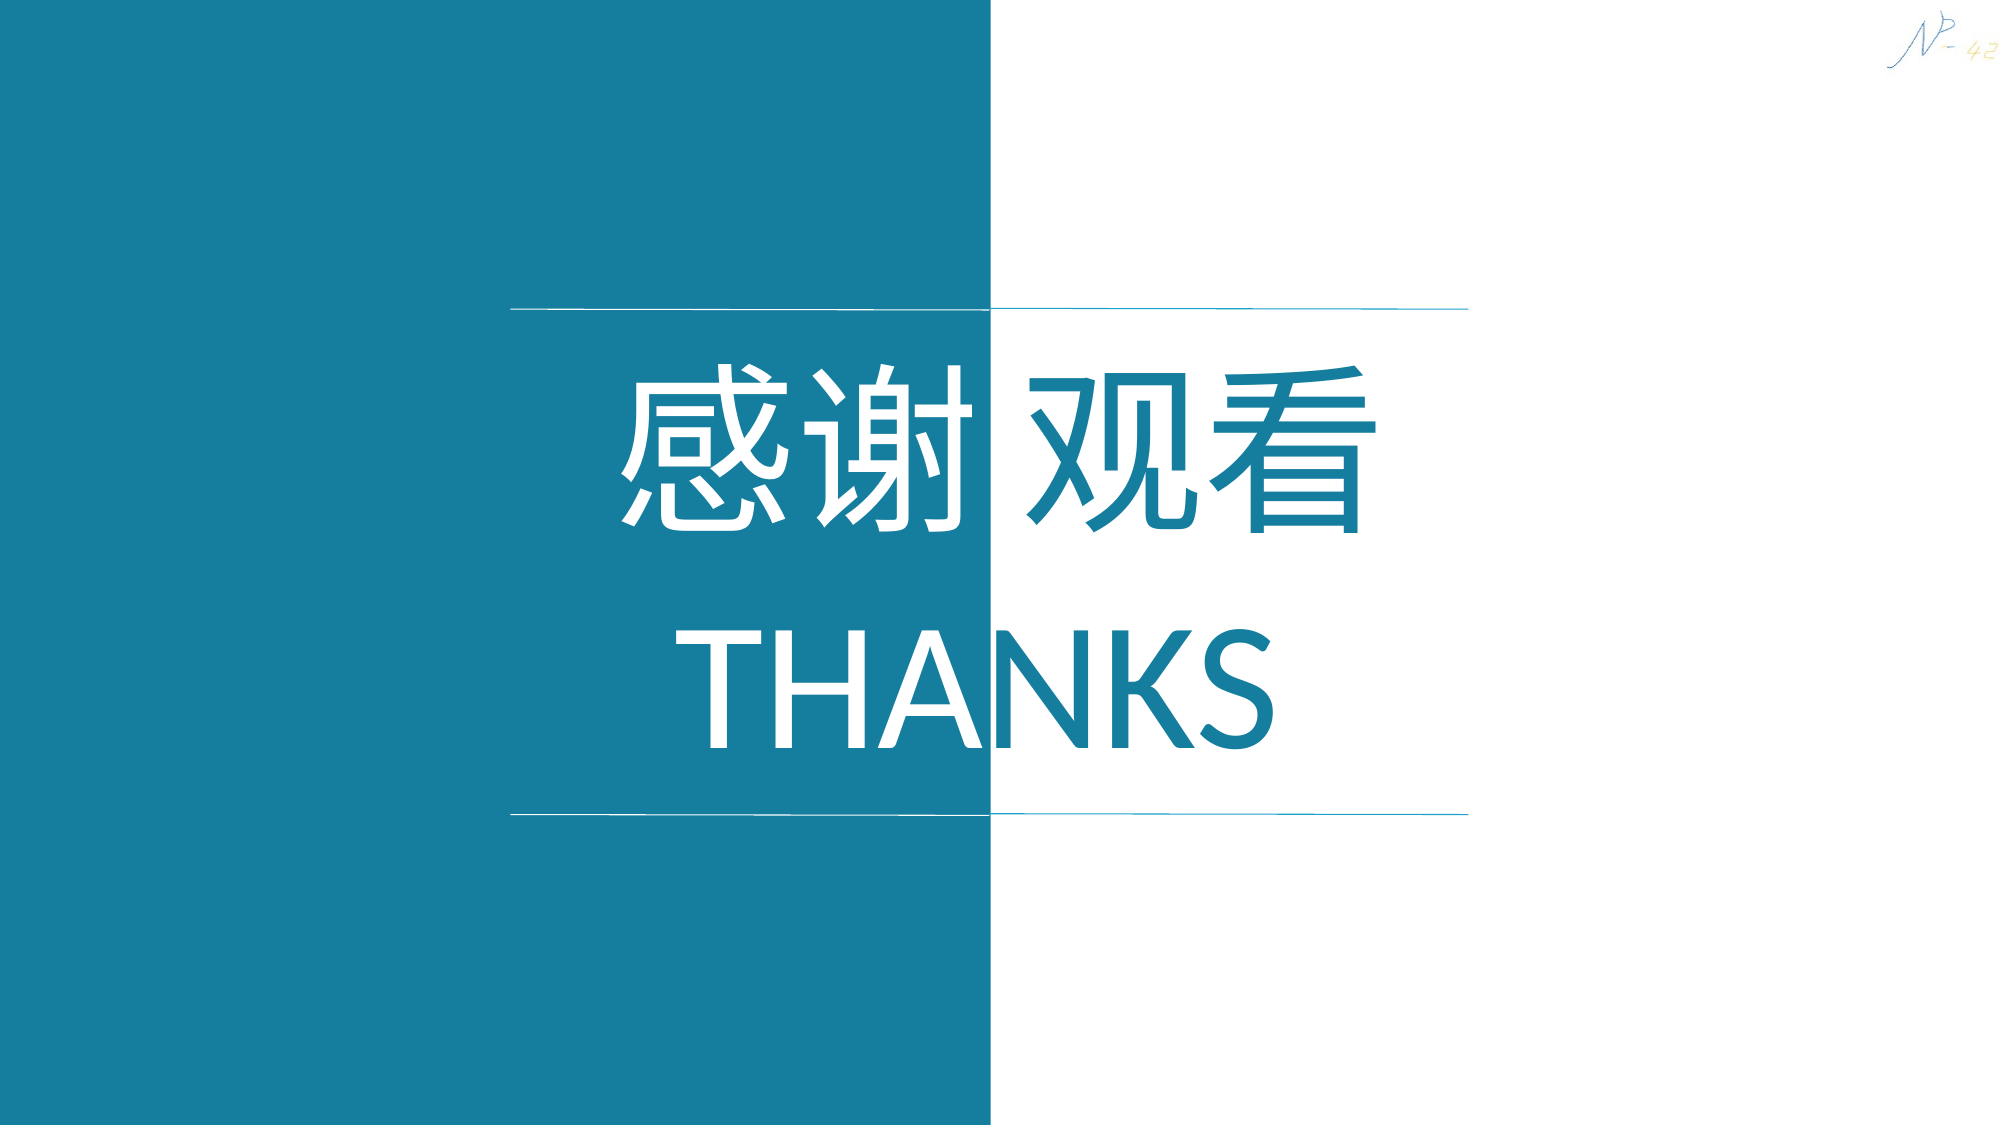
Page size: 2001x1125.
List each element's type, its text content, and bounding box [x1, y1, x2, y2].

text_box THANKS [659, 557, 1436, 793]
text_box 感谢 观看 [598, 327, 1718, 563]
text_box [0, 0, 992, 1125]
picture [1885, 0, 2000, 85]
